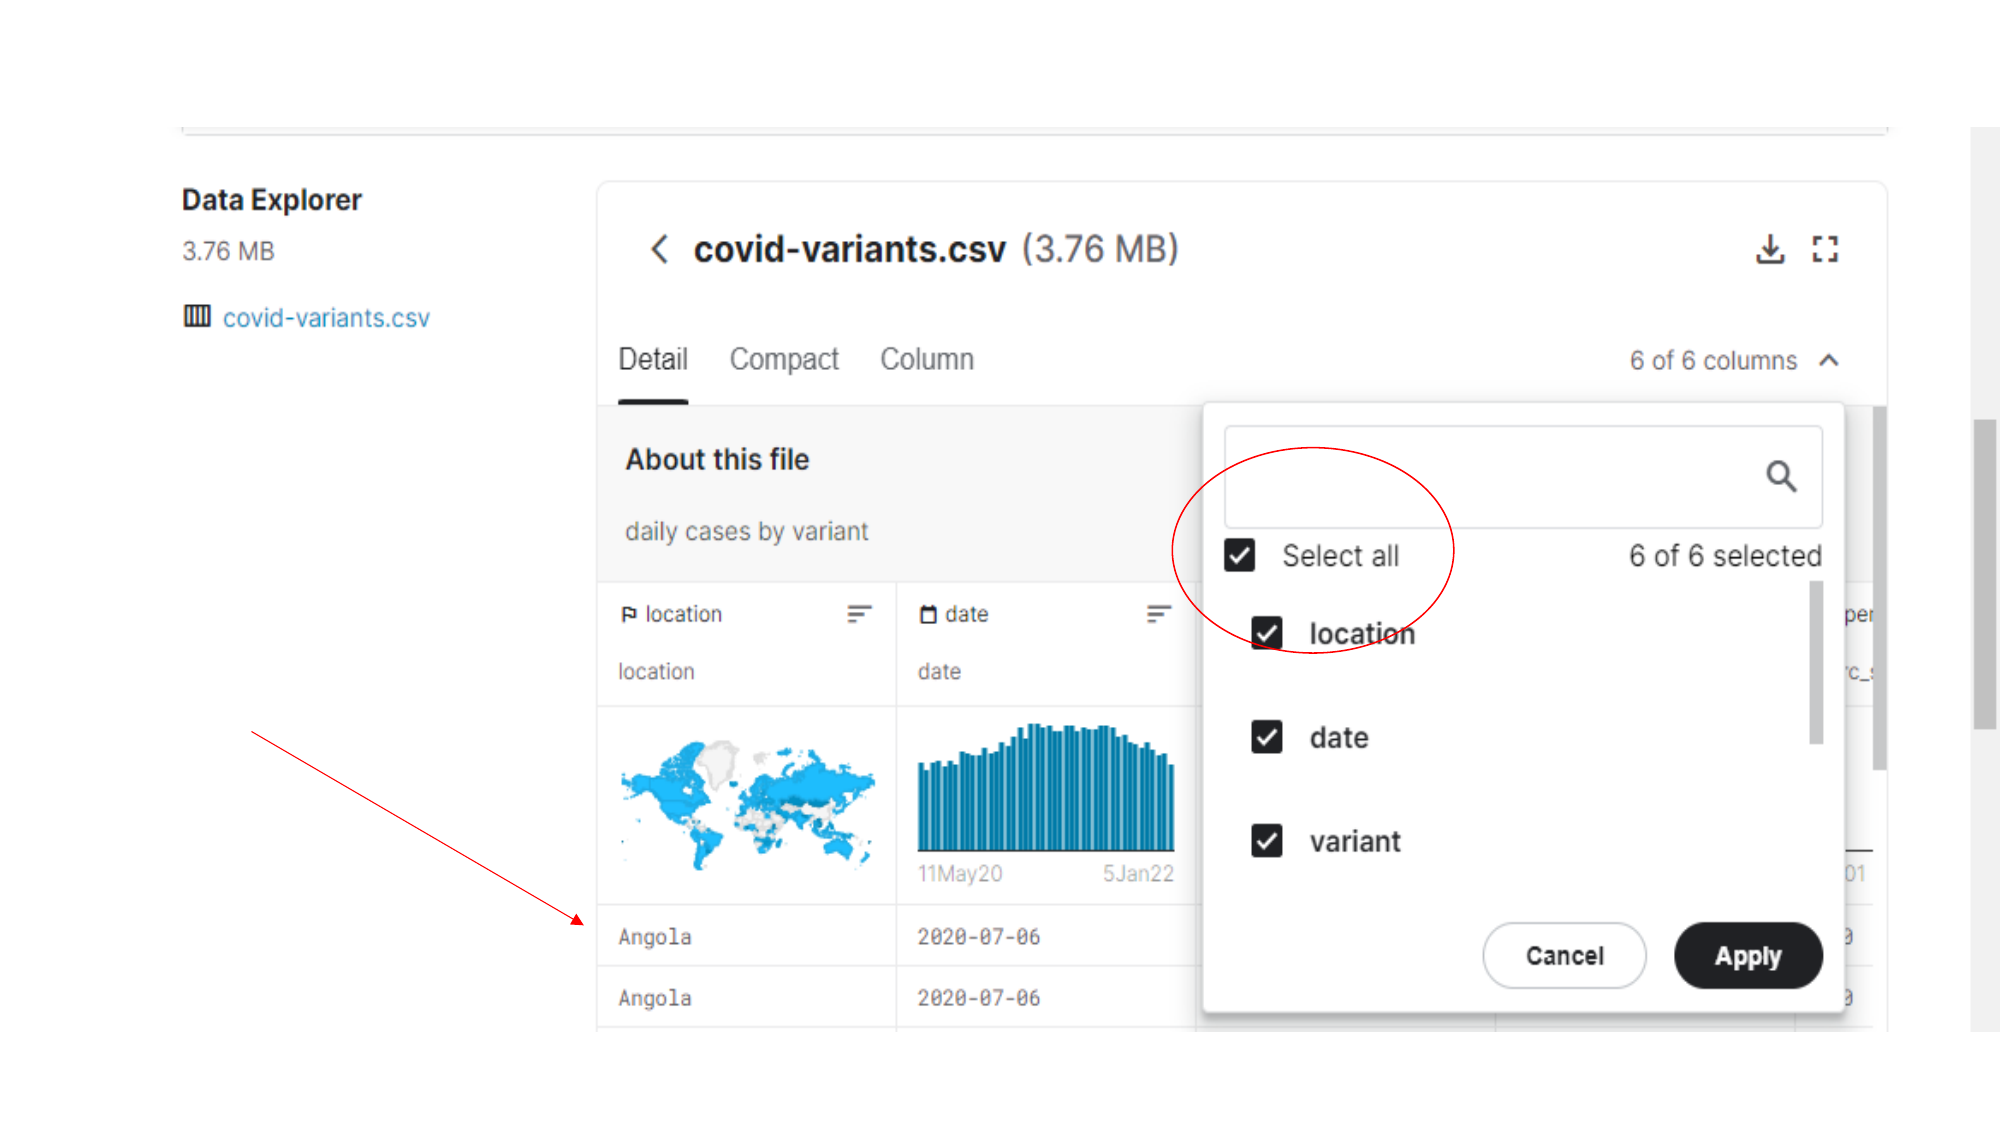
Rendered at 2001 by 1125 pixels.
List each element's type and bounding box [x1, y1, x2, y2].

picture [105, 127, 2000, 1032]
text_box [251, 731, 584, 926]
